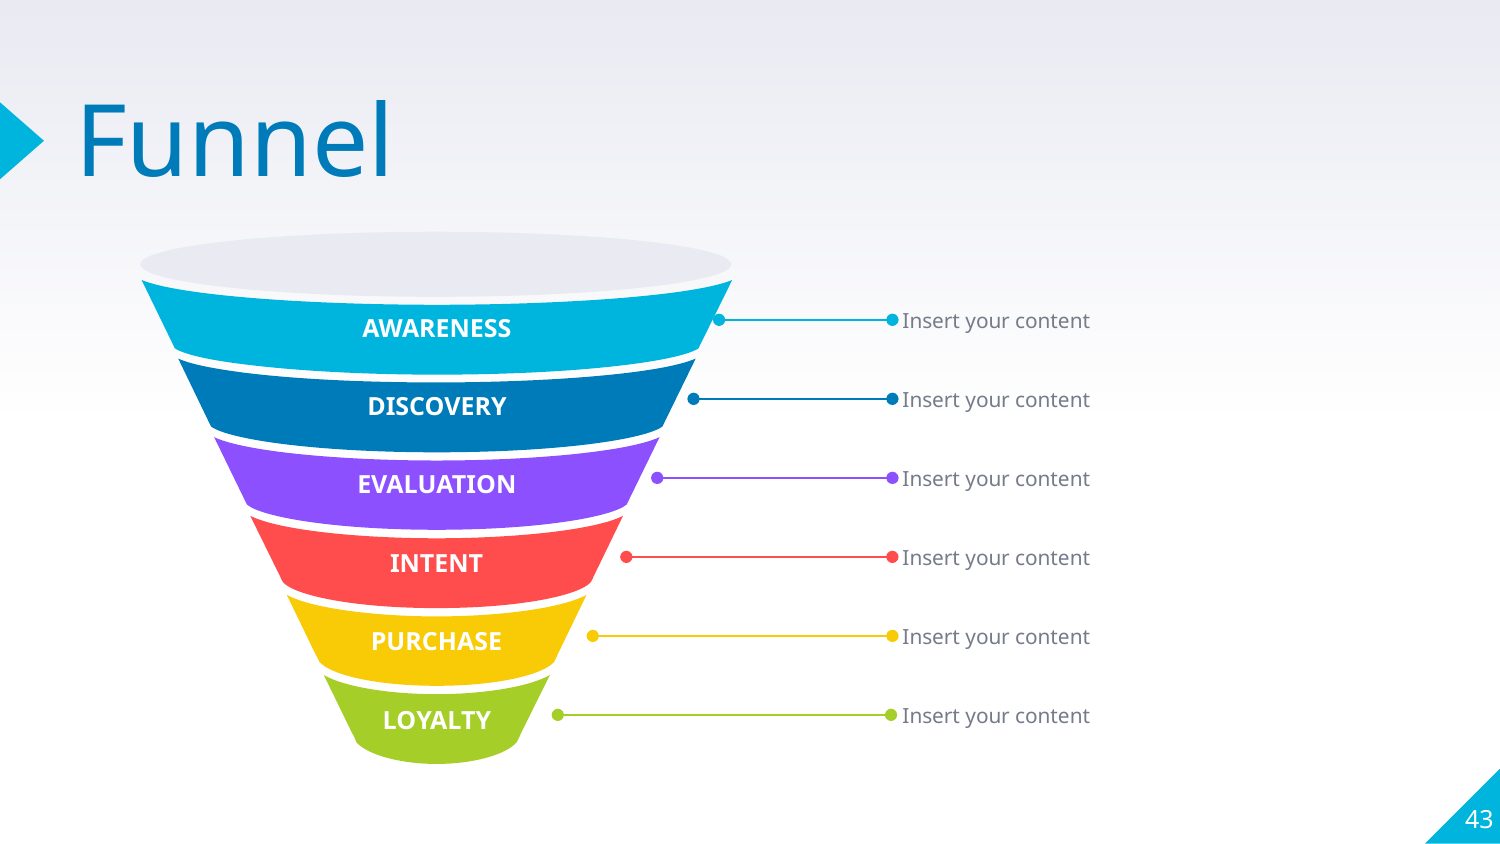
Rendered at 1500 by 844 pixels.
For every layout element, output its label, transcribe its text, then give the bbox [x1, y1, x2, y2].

text_box Insert your content [902, 528, 1360, 586]
text_box Insert your content [902, 607, 1360, 665]
text_box Insert your content [902, 449, 1360, 507]
text_box Insert your content [902, 370, 1360, 428]
title Funnel [75, 99, 1001, 277]
picture [886, 316, 898, 325]
text_box Insert your content [902, 686, 1360, 744]
slide_number ‹#› [1418, 760, 1494, 838]
text_box Insert your content [902, 291, 1360, 349]
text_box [140, 231, 733, 765]
